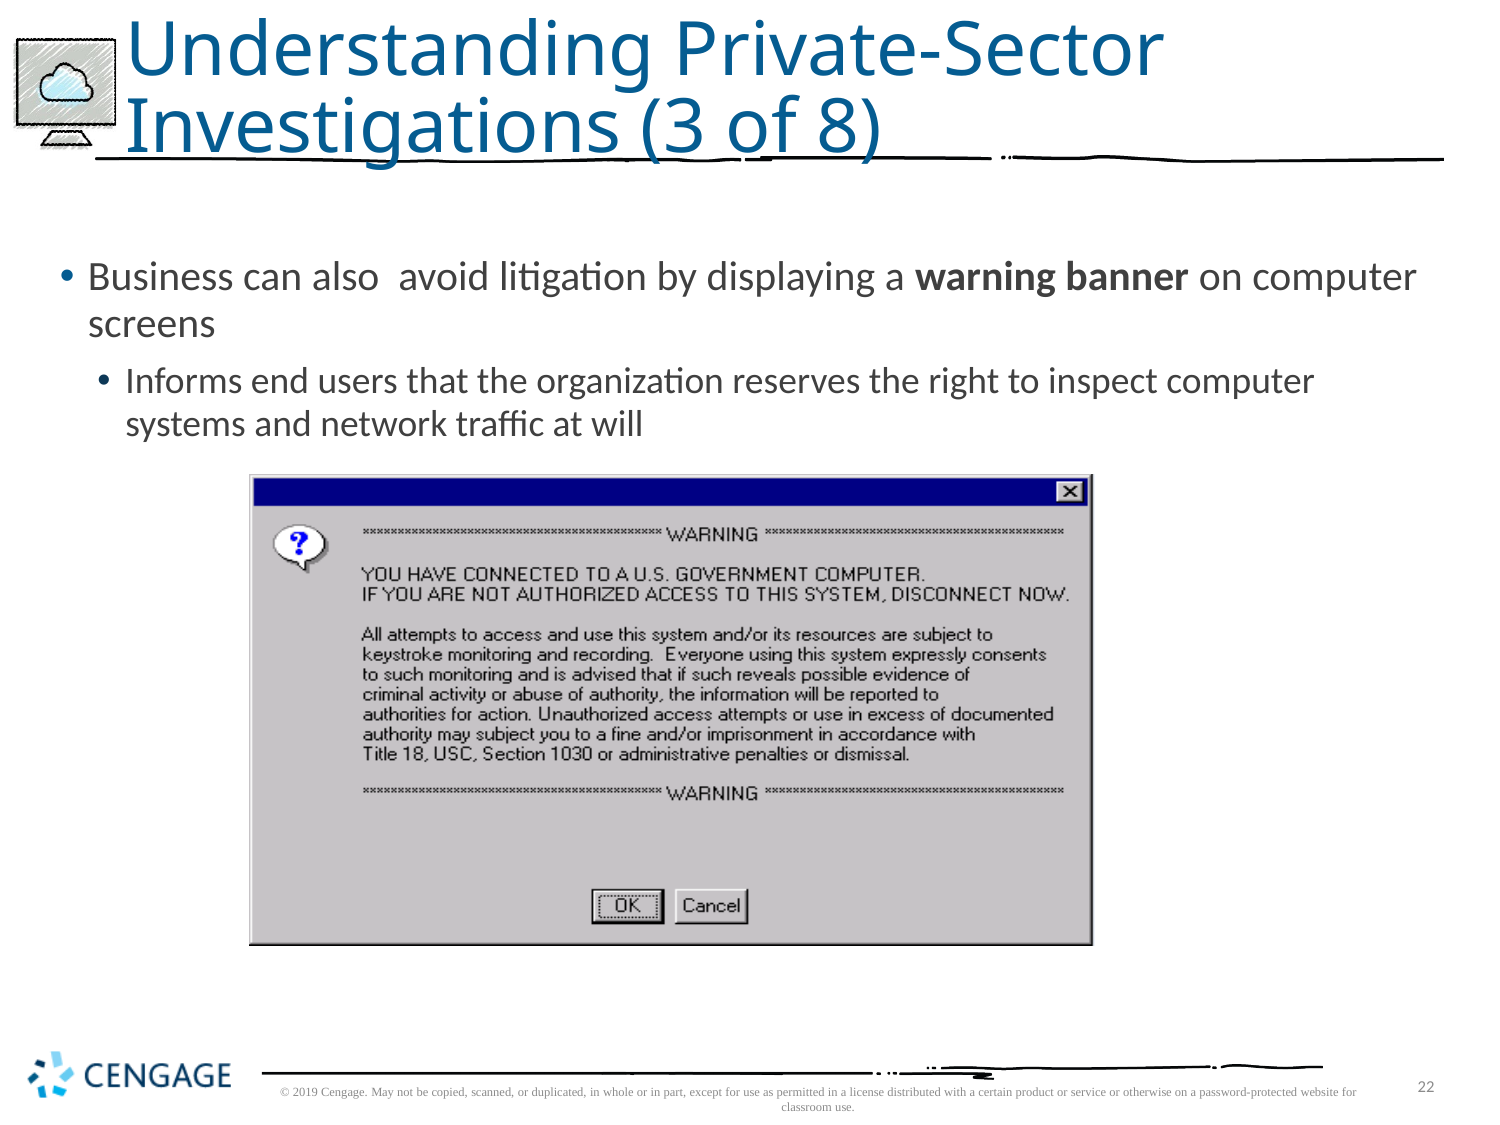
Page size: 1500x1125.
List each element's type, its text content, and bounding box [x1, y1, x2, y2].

picture [12, 36, 117, 151]
picture [95, 155, 125, 163]
title Understanding Private-Sector Investigations (3 of 8) [125, 13, 1442, 169]
picture [249, 474, 1095, 946]
list Business can also avoid litigation by displaying a warning banner on computer screens Informs end users that the organization reserves the right to inspect computer systems and network traffic at will [59, 252, 1441, 448]
picture [7, 1037, 244, 1111]
footer © 2019 Cengage. May not be copied, scanned, or duplicated, in whole or in part, except for use as permitted in a license distributed with a certain product or service or otherwise on a password-protected website for classroom use. [261, 1079, 1375, 1120]
picture [261, 1064, 1323, 1079]
